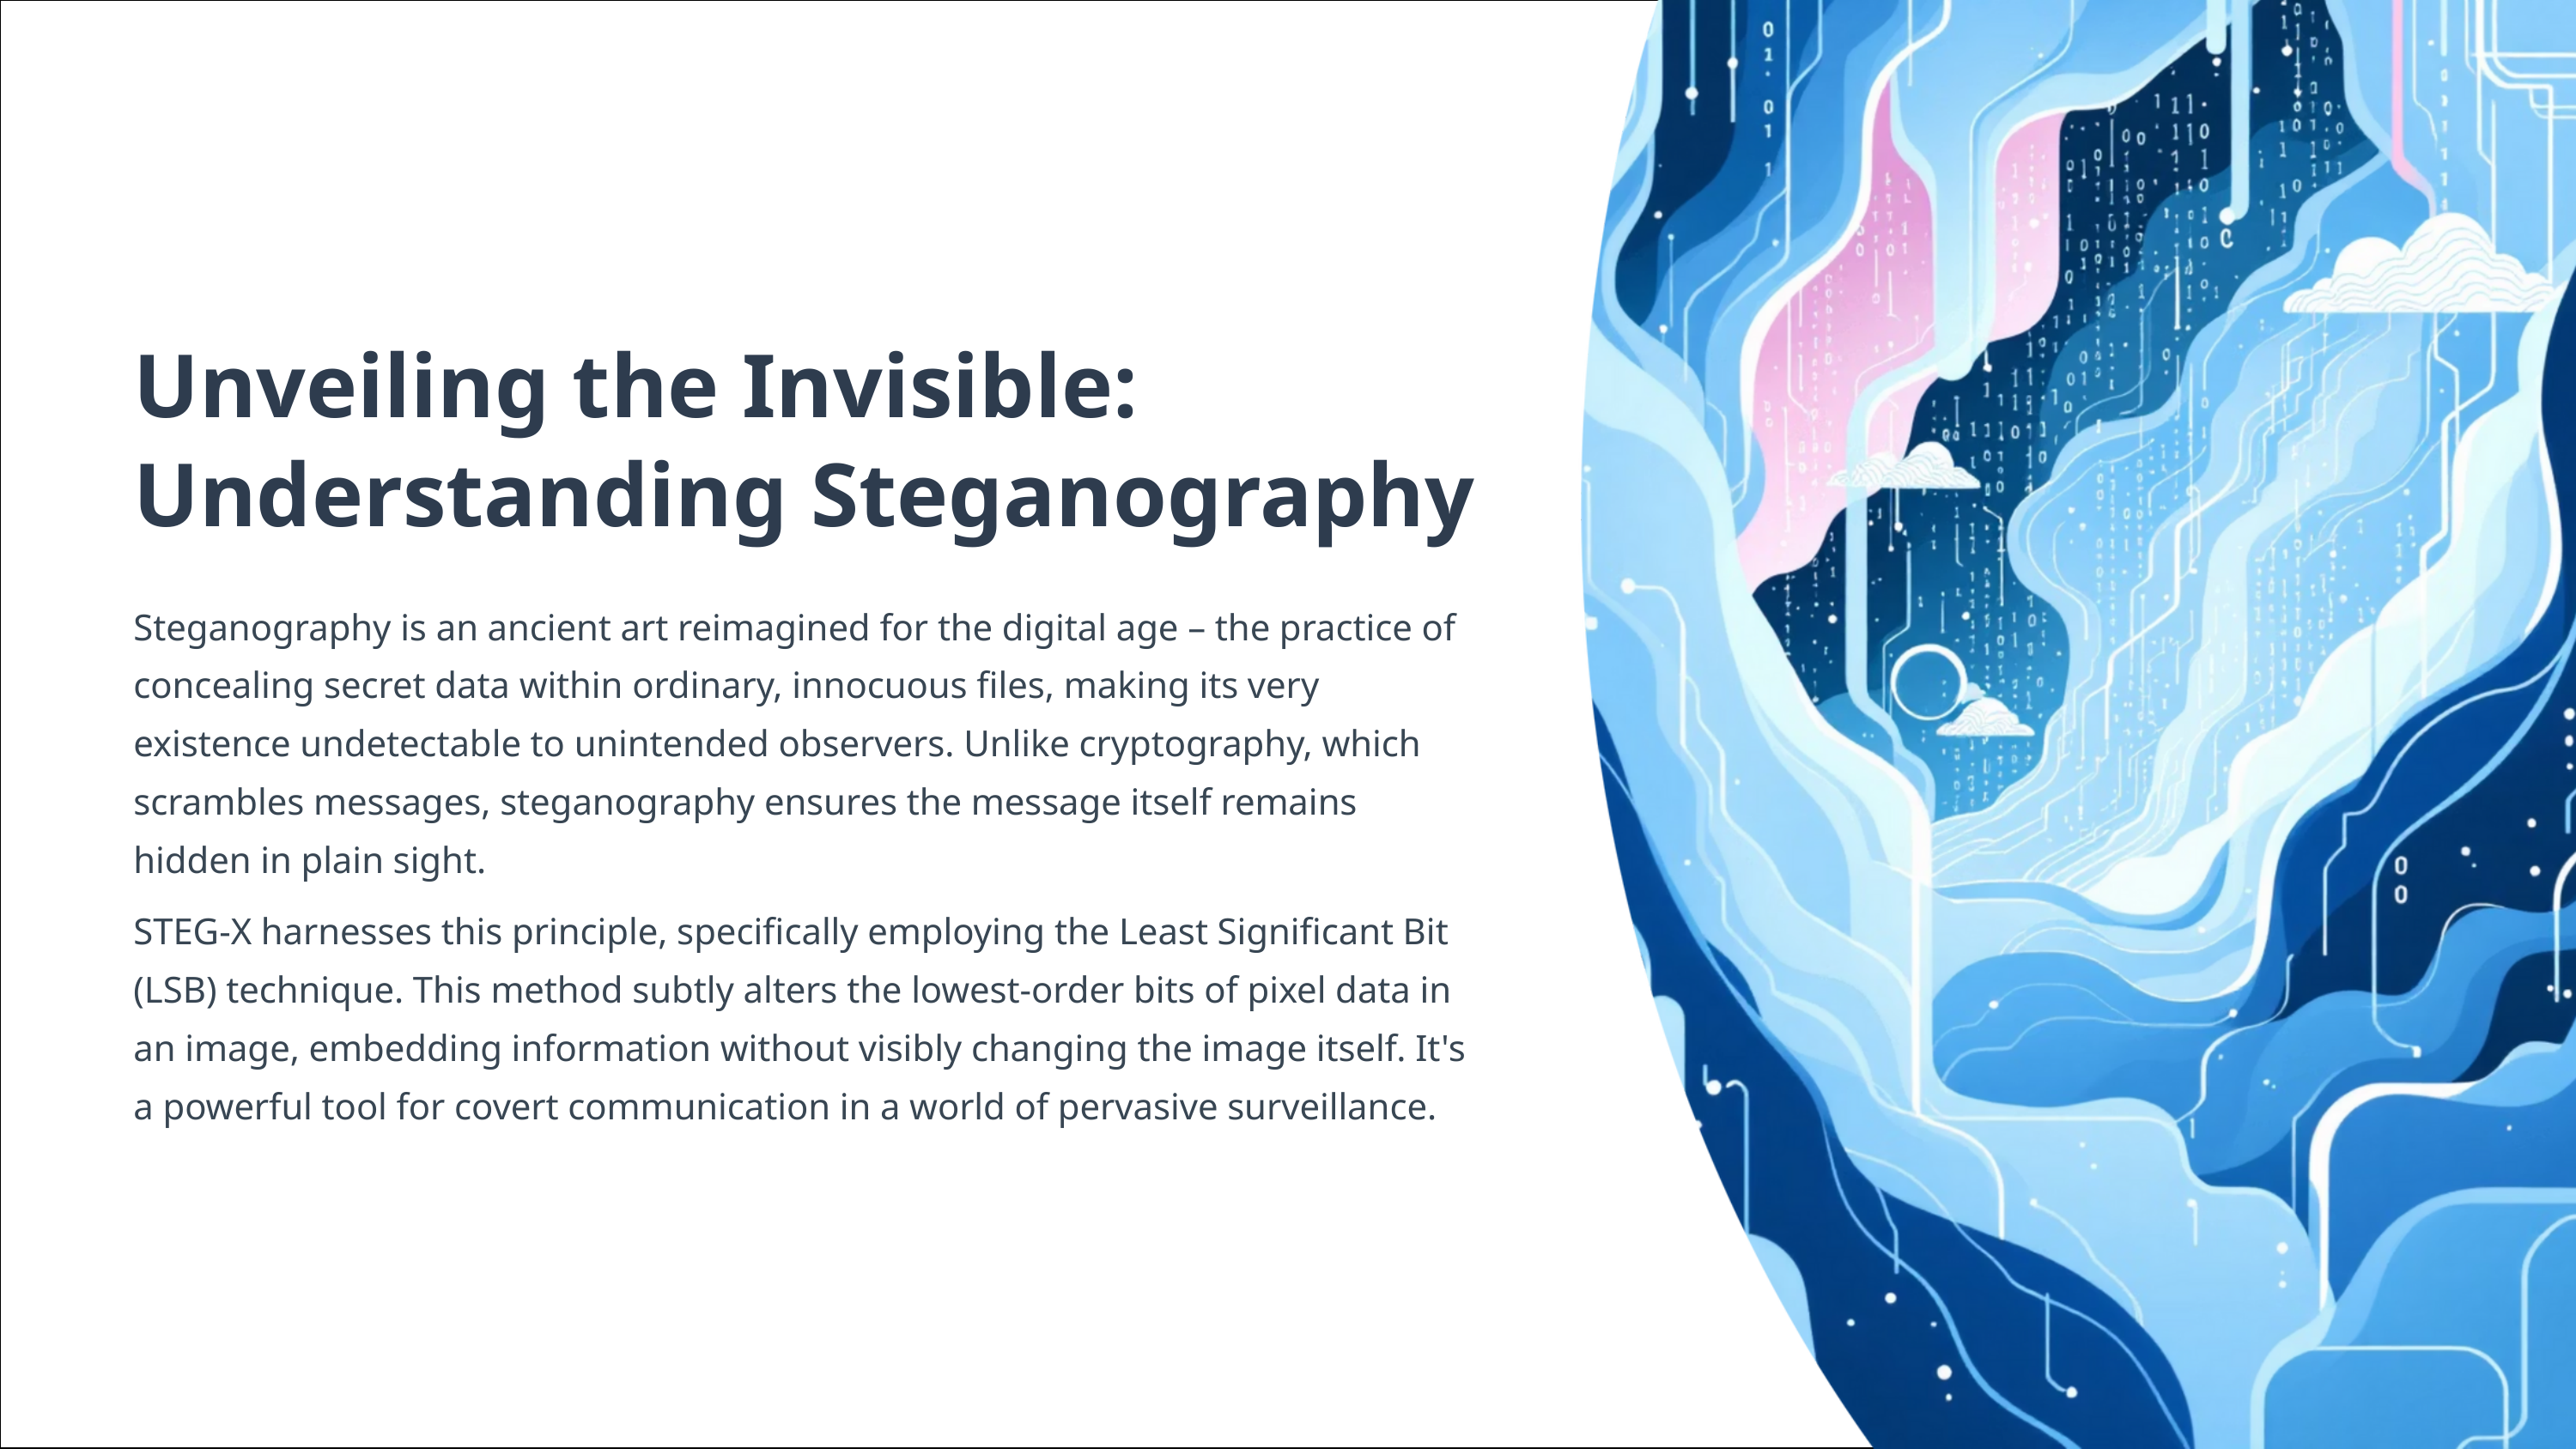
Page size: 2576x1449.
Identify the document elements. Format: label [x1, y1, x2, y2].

text_box [1561, 0, 2576, 1449]
text_box [0, 0, 1558, 1449]
